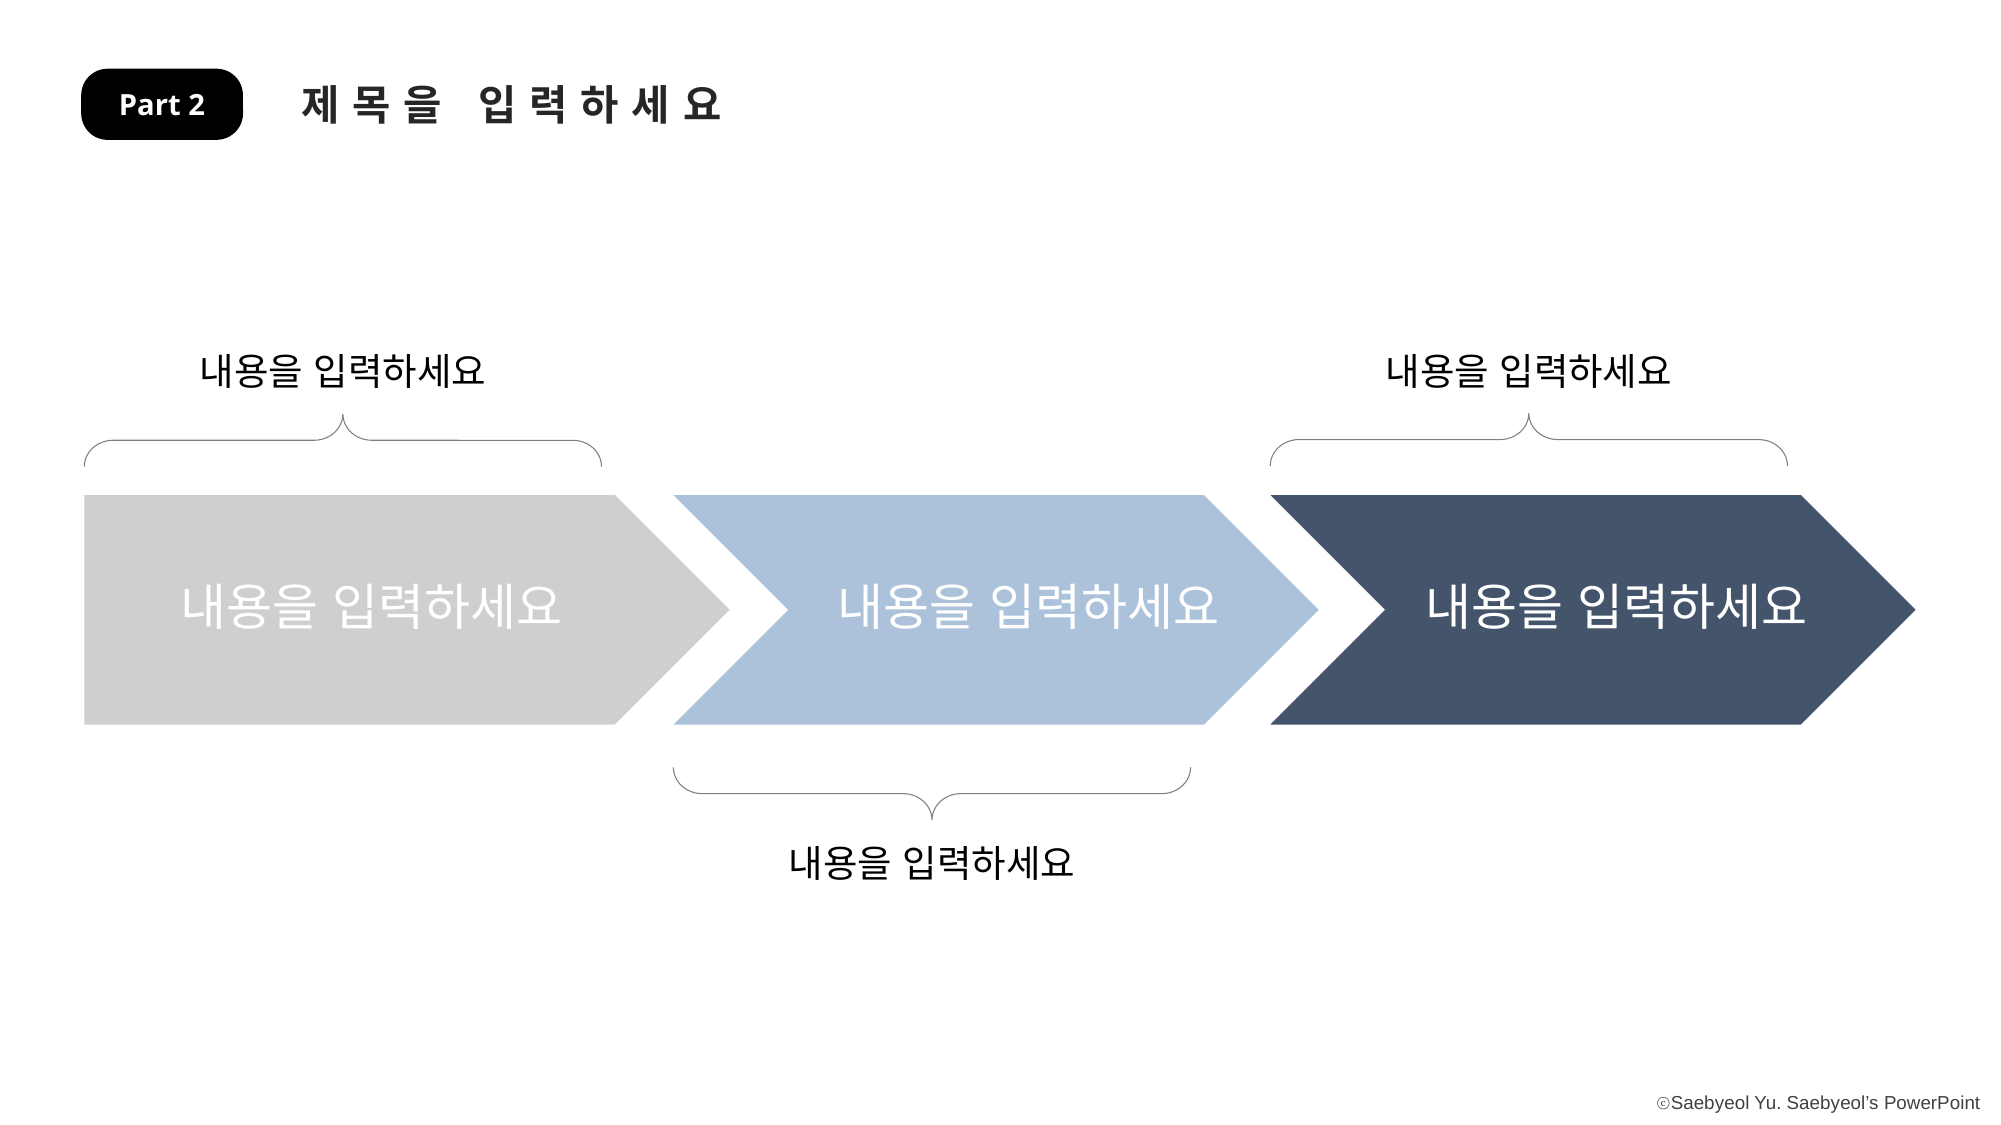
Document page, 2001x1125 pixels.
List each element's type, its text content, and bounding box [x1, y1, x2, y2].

text_box [672, 767, 1192, 821]
text_box 내용을 입력하세요 [165, 568, 578, 644]
text_box 내용을 입력하세요 [1410, 568, 1823, 644]
text_box [80, 67, 245, 141]
text_box [1267, 493, 1918, 726]
text_box 내용을 입력하세요 [773, 832, 1091, 892]
text_box [670, 493, 1321, 726]
text_box 제목을 입력하세요 [286, 71, 737, 137]
text_box Part 2 [104, 79, 221, 129]
text_box 내용을 입력하세요 [822, 568, 1235, 644]
text_box [83, 413, 603, 467]
text_box 내용을 입력하세요 [1370, 340, 1687, 401]
text_box [83, 493, 732, 726]
text_box 내용을 입력하세요 [184, 340, 502, 401]
text_box [1269, 413, 1789, 466]
